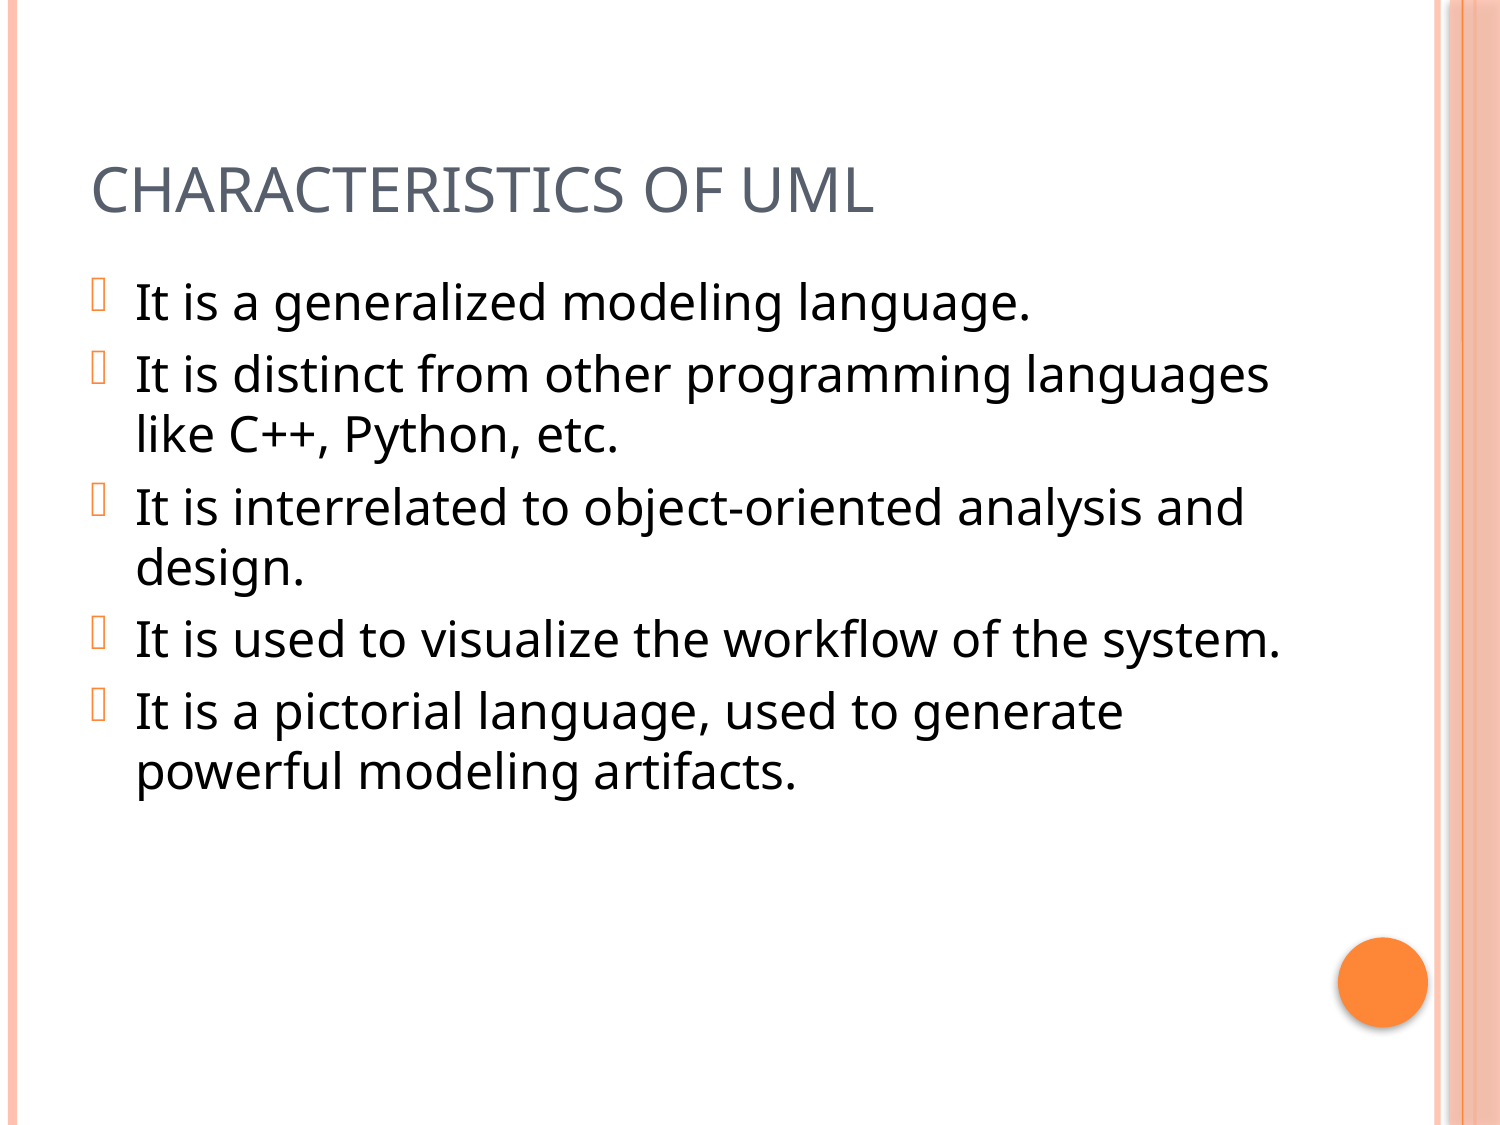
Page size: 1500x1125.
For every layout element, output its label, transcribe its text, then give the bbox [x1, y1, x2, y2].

title Characteristics of UML [75, 45, 1300, 233]
list It is a generalized modeling language. It is distinct from other programming languages like C++, Python, etc. It is interrelated to object-oriented analysis and design. It is used to visualize the workflow of the system. It is a pictorial language, used to generate powerful modeling artifacts. [75, 262, 1300, 1062]
